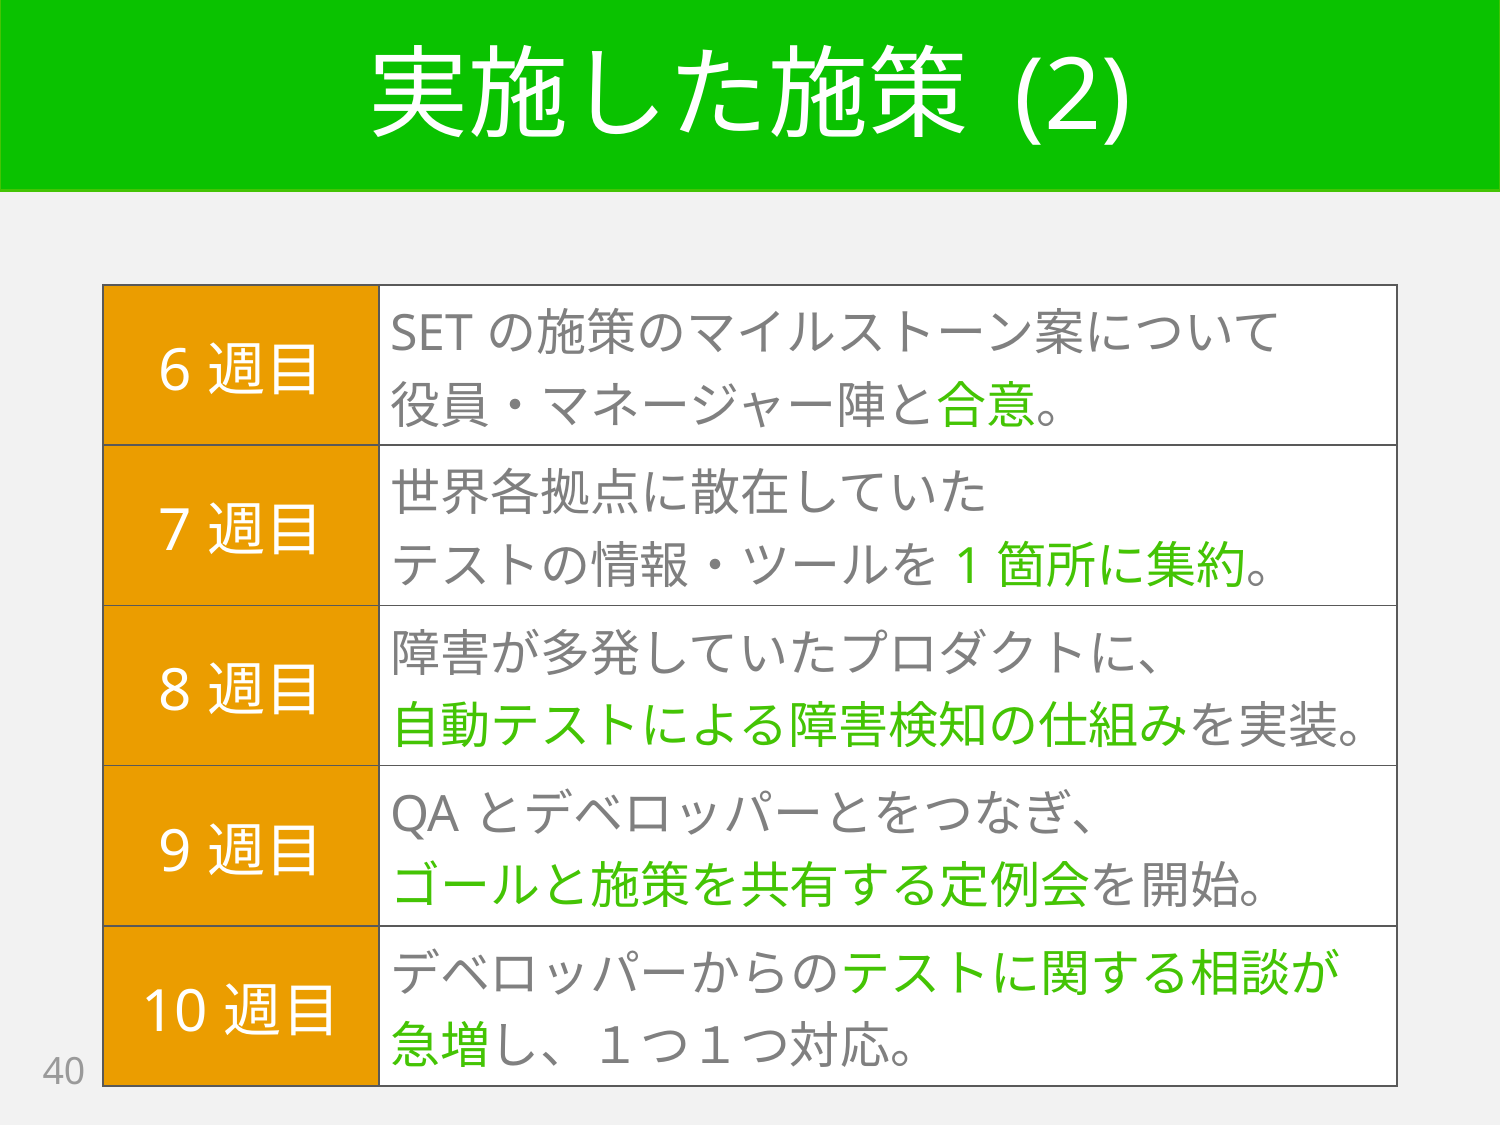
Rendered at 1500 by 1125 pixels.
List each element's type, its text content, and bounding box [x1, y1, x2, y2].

table_cell QAとデベロッパーとをつなぎ、 ゴールと施策を共有する定例会を開始。 [380, 766, 1396, 925]
table_cell 8週目 [104, 606, 378, 765]
table_cell デベロッパーからのテストに関する相談が 急増し、１つ１つ対応。 [380, 927, 1396, 1085]
table_header 6週目 [104, 286, 378, 444]
table_cell 7週目 [104, 446, 378, 605]
table_cell 9週目 [104, 766, 378, 925]
table_cell 世界各拠点に散在していた テストの情報・ツールを1箇所に集約。 [380, 446, 1396, 605]
slide_number 40 [27, 1042, 146, 1102]
table_header SETの施策のマイルストーン案について 役員・マネージャー陣と合意。 [380, 286, 1396, 444]
table_cell 障害が多発していたプロダクトに、 自動テストによる障害検知の仕組みを実装。 [380, 606, 1396, 765]
title 実施した施策 (2) [0, 53, 1500, 140]
table_cell 10週目 [104, 927, 378, 1085]
